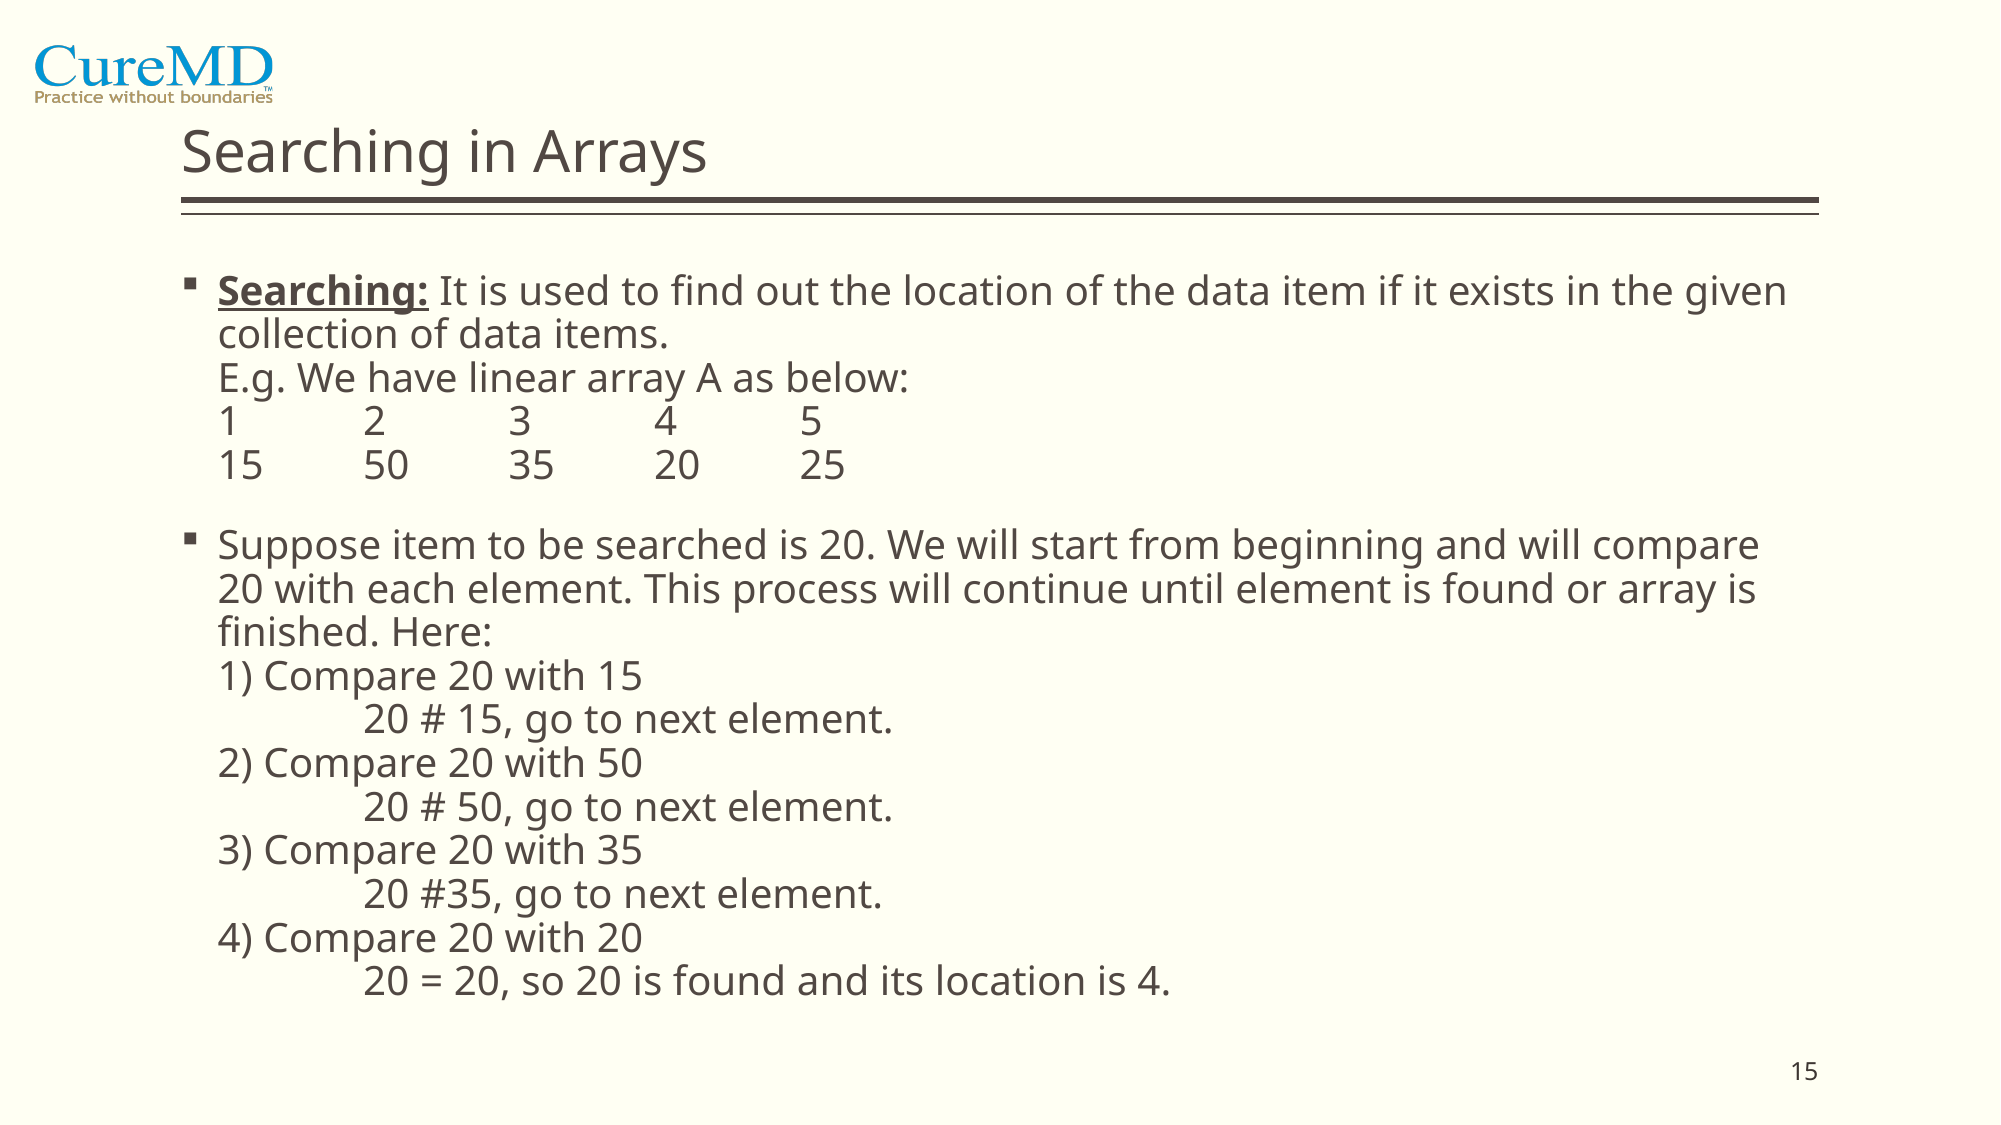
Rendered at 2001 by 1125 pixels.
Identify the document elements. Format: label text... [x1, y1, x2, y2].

slide_number 15 [1518, 1042, 1819, 1103]
list Searching: It is used to find out the location of the data item if it exists in the given collection of data items. E.g. We have linear array A as below: 1 2 3 4 5 15 50 35 20 25 Suppose item to be searched is 20. We will start from beginning and will compare 20 with each element. This process will continue until element is found or array is finished. Here: 1) Compare 20 with 15 20 # 15, go to next element. 2) Compare 20 with 50 20 # 50, go to next element. 3) Compare 20 with 35 20 #35, go to next element. 4) Compare 20 with 20 20 = 20, so 20 is found and its location is 4. [181, 262, 1819, 1013]
title Searching in Arrays [181, 12, 1819, 193]
picture [35, 45, 181, 103]
picture [35, 45, 51, 60]
